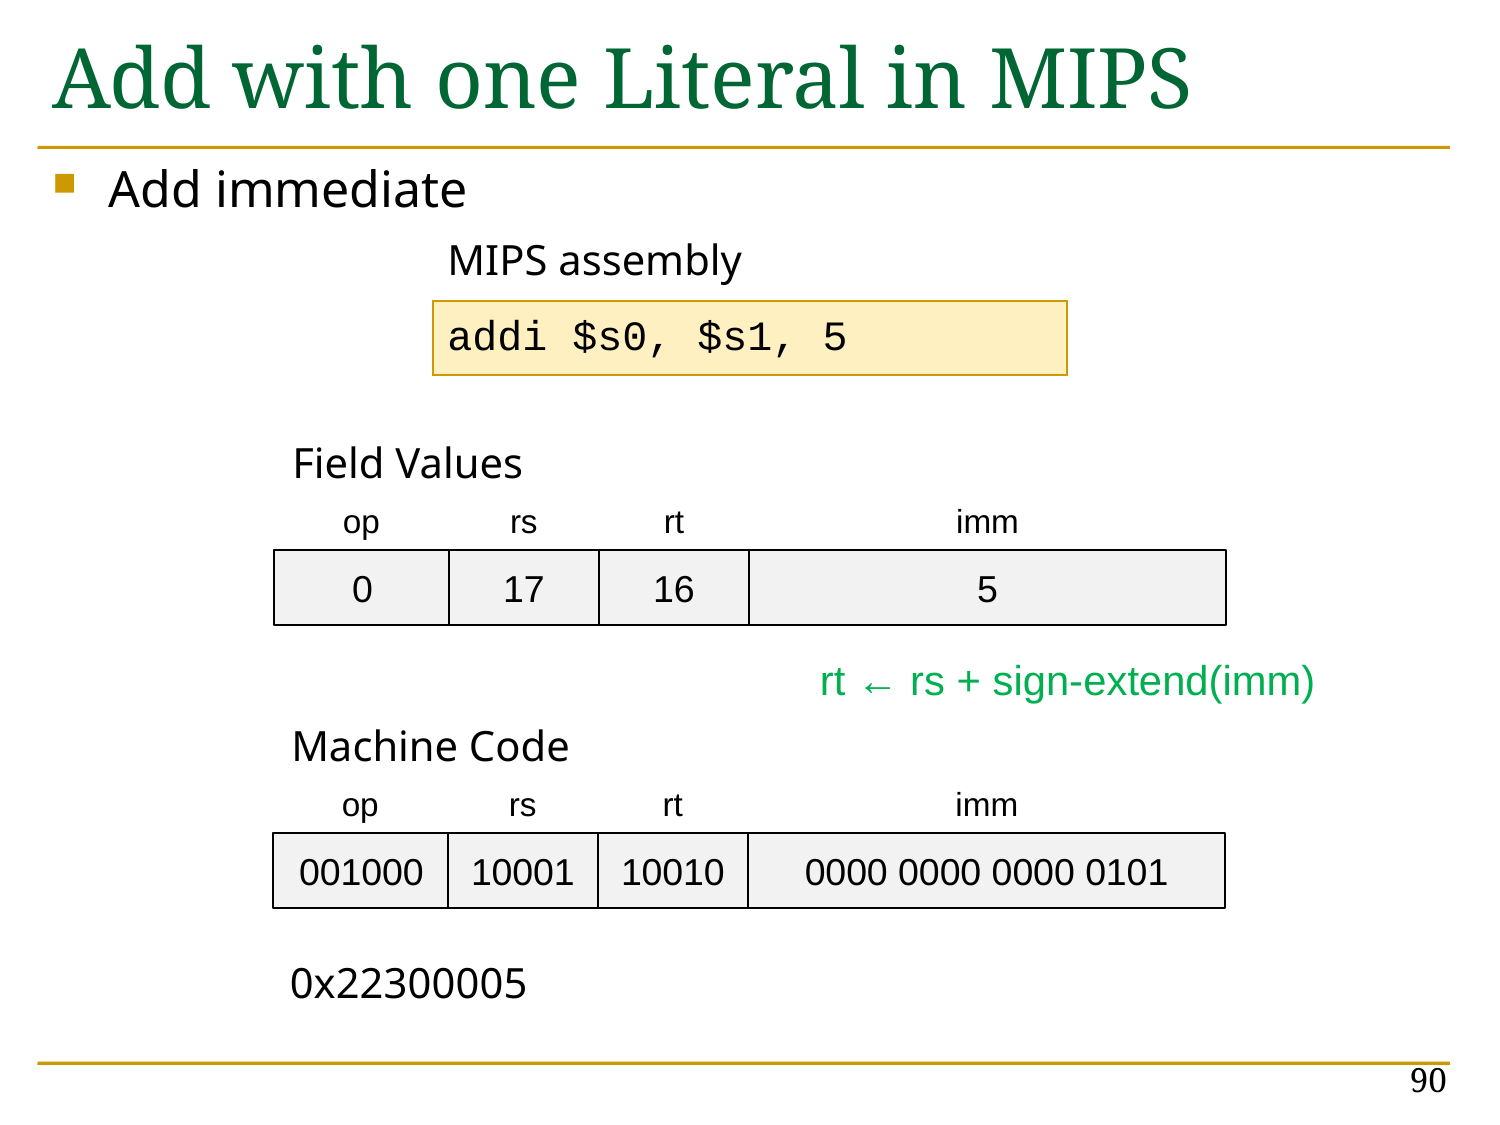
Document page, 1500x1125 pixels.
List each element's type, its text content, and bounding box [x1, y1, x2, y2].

text_box Machine Code [276, 712, 912, 773]
slide_number 90 [1111, 1036, 1462, 1112]
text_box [273, 491, 1227, 626]
text_box MIPS assembly [432, 226, 1068, 301]
text_box 0x22300005 [275, 949, 910, 1025]
text_box rt ← rs + sign-extend(imm) [805, 646, 1331, 712]
list Add immediate [37, 150, 1450, 1063]
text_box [272, 774, 1226, 909]
text_box Field Values [277, 429, 913, 490]
title Add with one Literal in MIPS [37, 0, 1450, 150]
text_box addi $s0, $s1, 5 [432, 301, 1068, 375]
